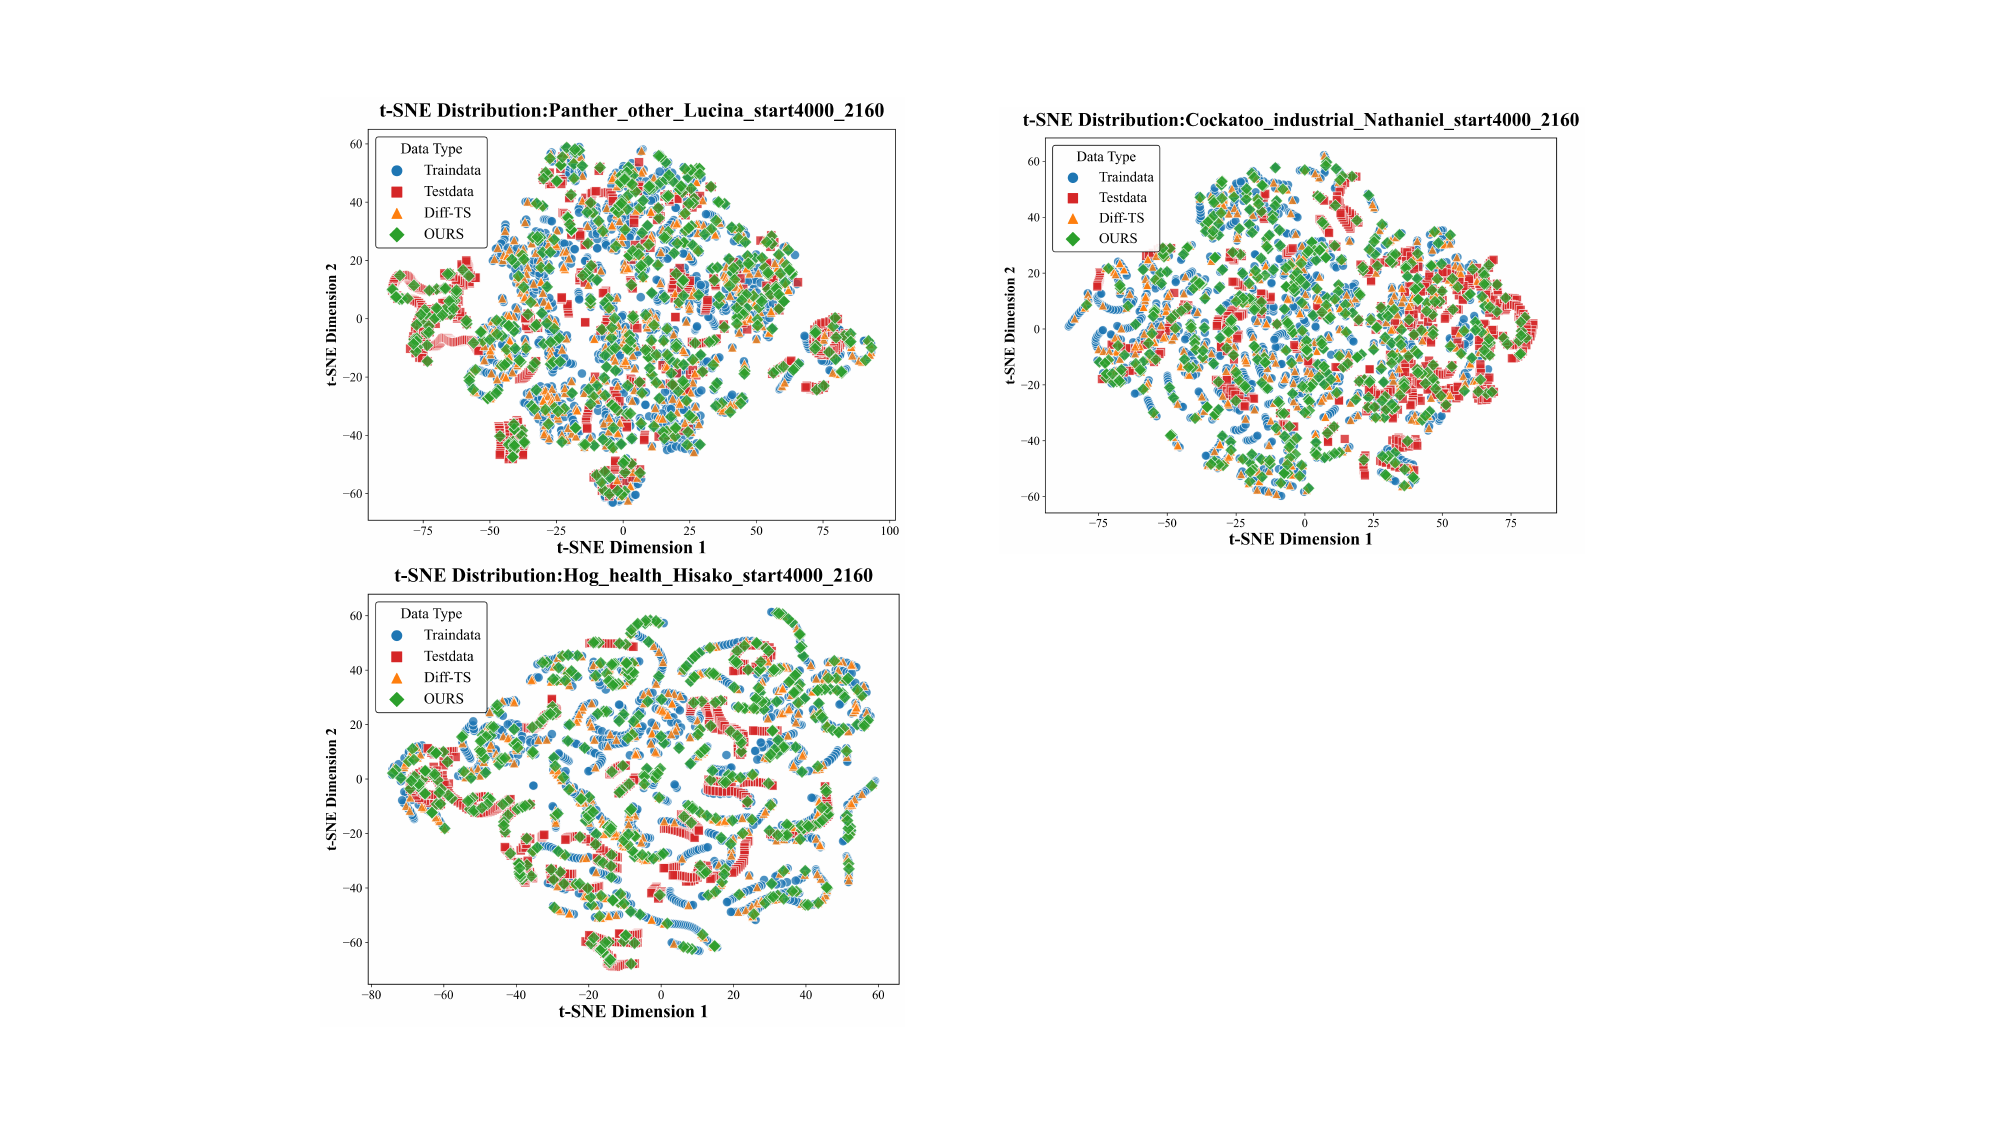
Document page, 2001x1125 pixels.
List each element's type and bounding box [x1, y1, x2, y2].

picture [320, 97, 905, 1027]
picture [999, 107, 1585, 554]
